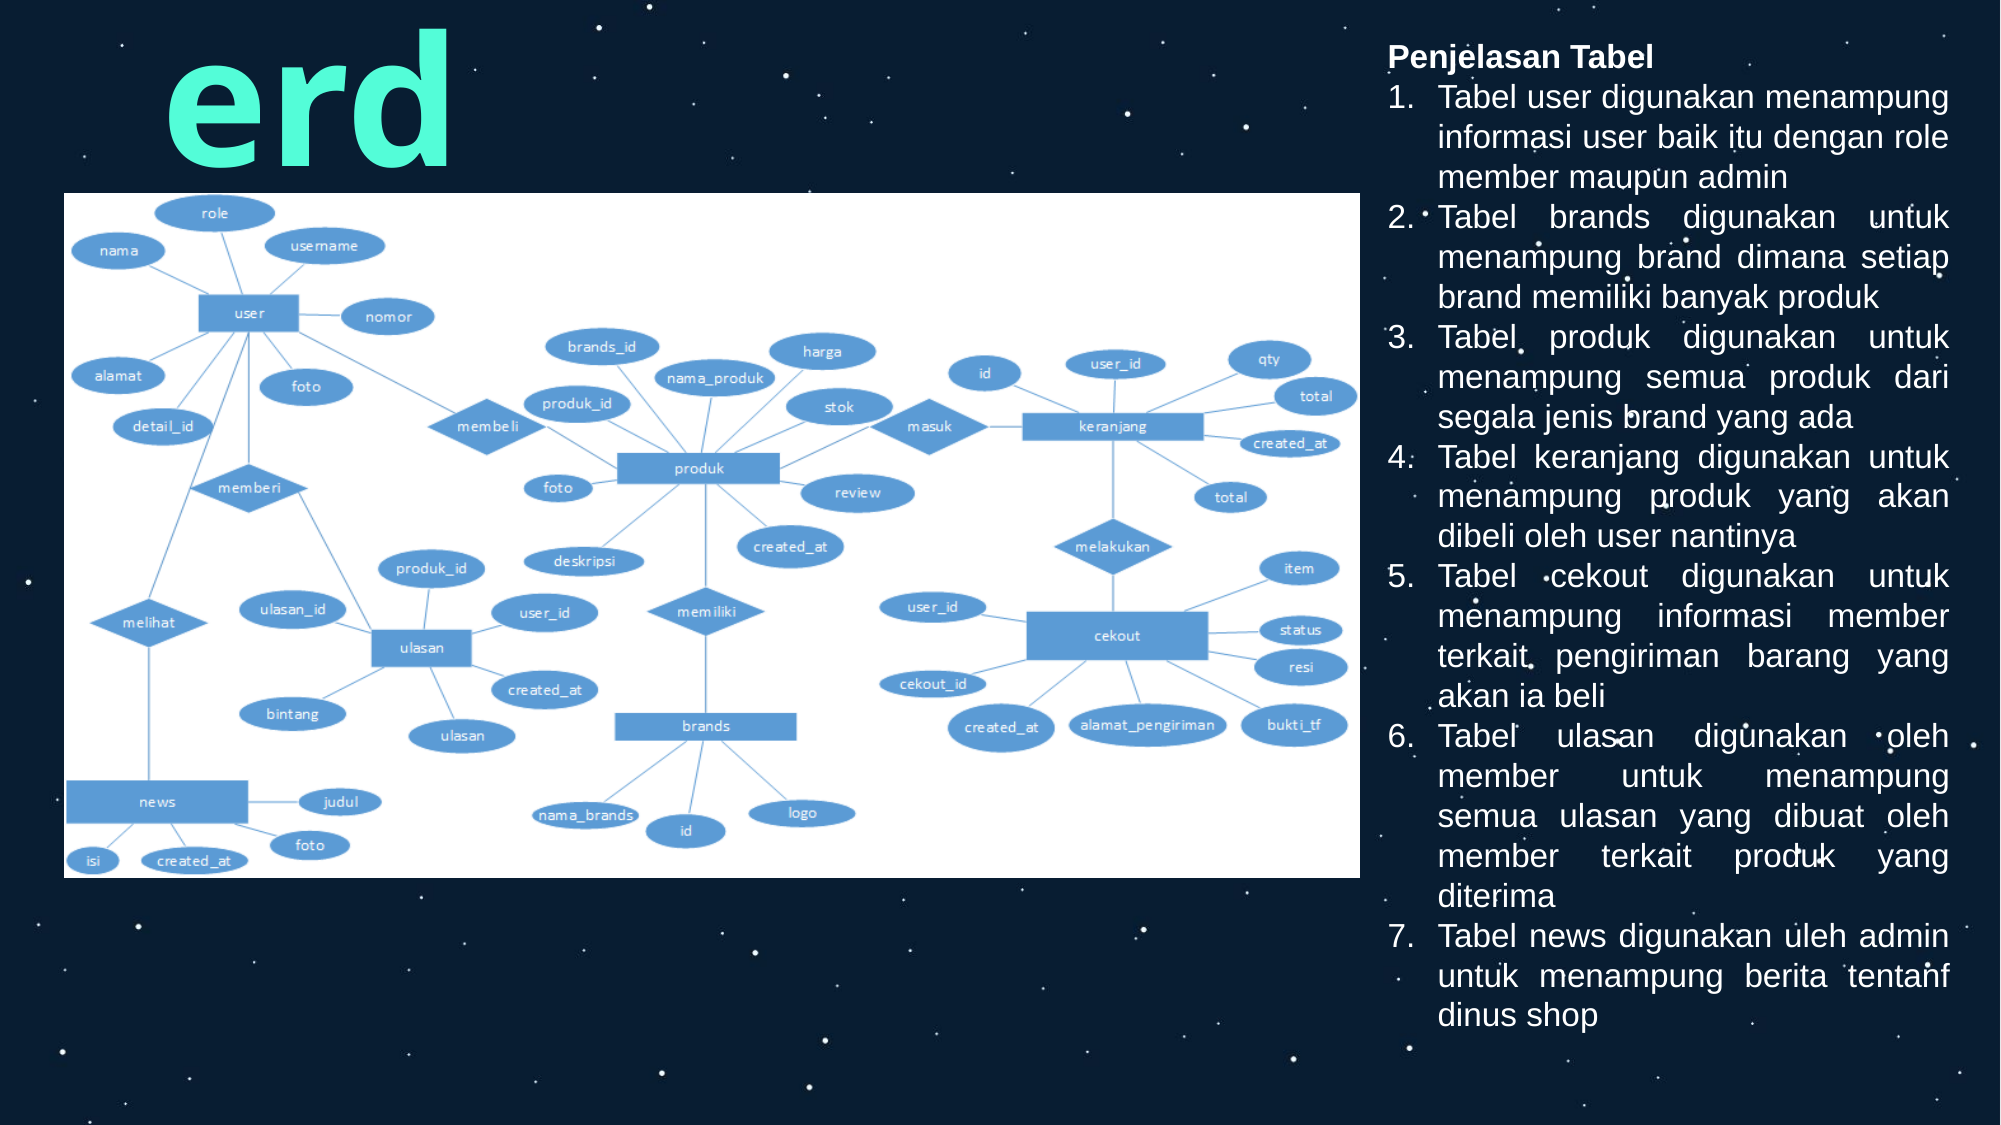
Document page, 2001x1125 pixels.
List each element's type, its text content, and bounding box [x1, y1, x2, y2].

picture [0, 0, 2001, 1125]
title erd [141, 28, 847, 161]
text_box Penjelasan Tabel Tabel user digunakan menampung informasi user baik itu dengan role member maupun admin Tabel brands digunakan untuk menampung brand dimana setiap brand memiliki banyak produk Tabel produk digunakan untuk menampung semua produk dari segala jenis brand yang ada Tabel keranjang digunakan untuk menampung produk yang akan dibeli oleh user nantinya Tabel cekout digunakan untuk menampung informasi member terkait pengiriman barang yang akan ia beli Tabel ulasan digunakan oleh member untuk menampung semua ulasan yang dibuat oleh member terkait produk yang diterima Tabel news digunakan uleh admin untuk menampung berita tentanf dinus shop [1372, 28, 1966, 1081]
